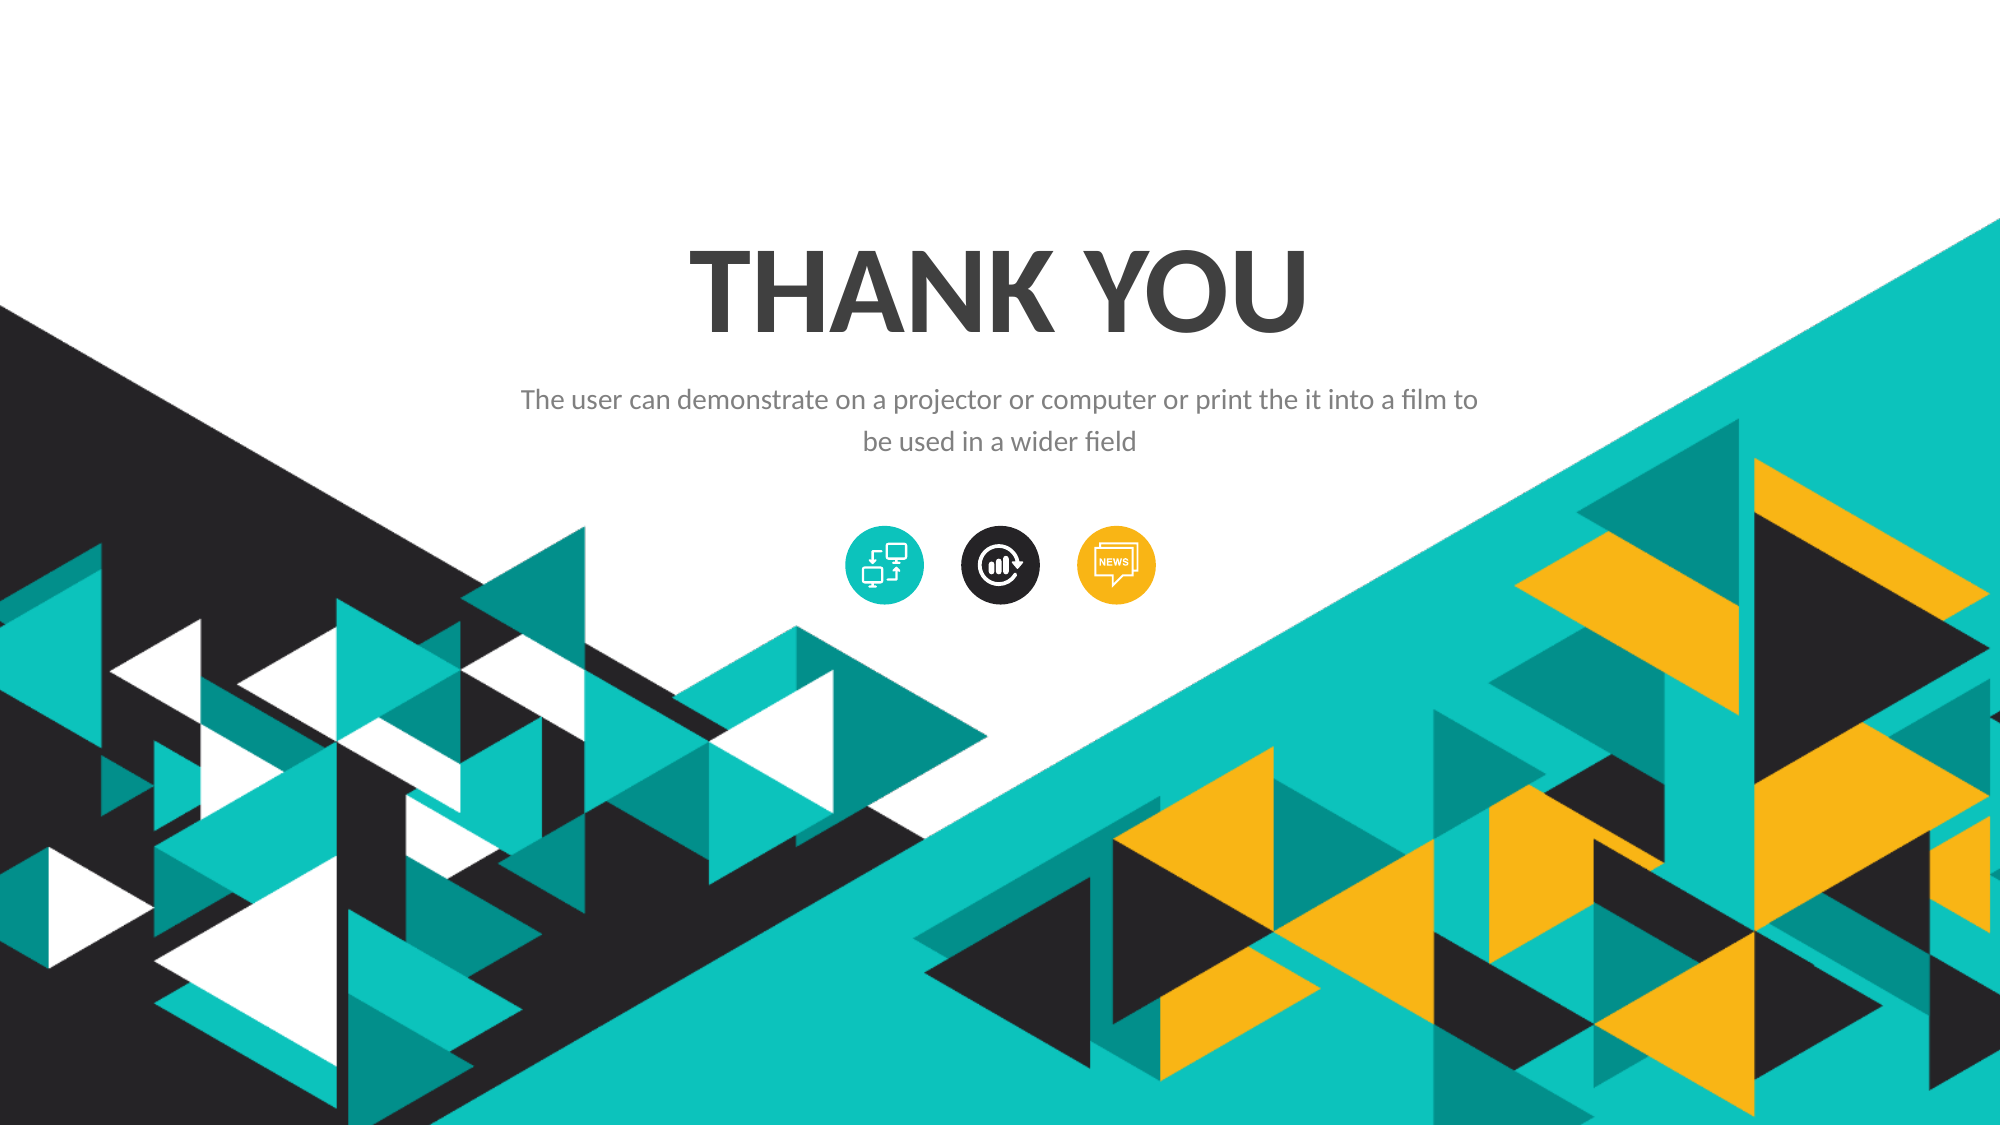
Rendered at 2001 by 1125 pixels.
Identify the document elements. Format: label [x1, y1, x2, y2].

text_box [1077, 525, 1156, 605]
text_box [961, 525, 1040, 605]
picture [0, 109, 2000, 1125]
text_box [845, 525, 924, 605]
